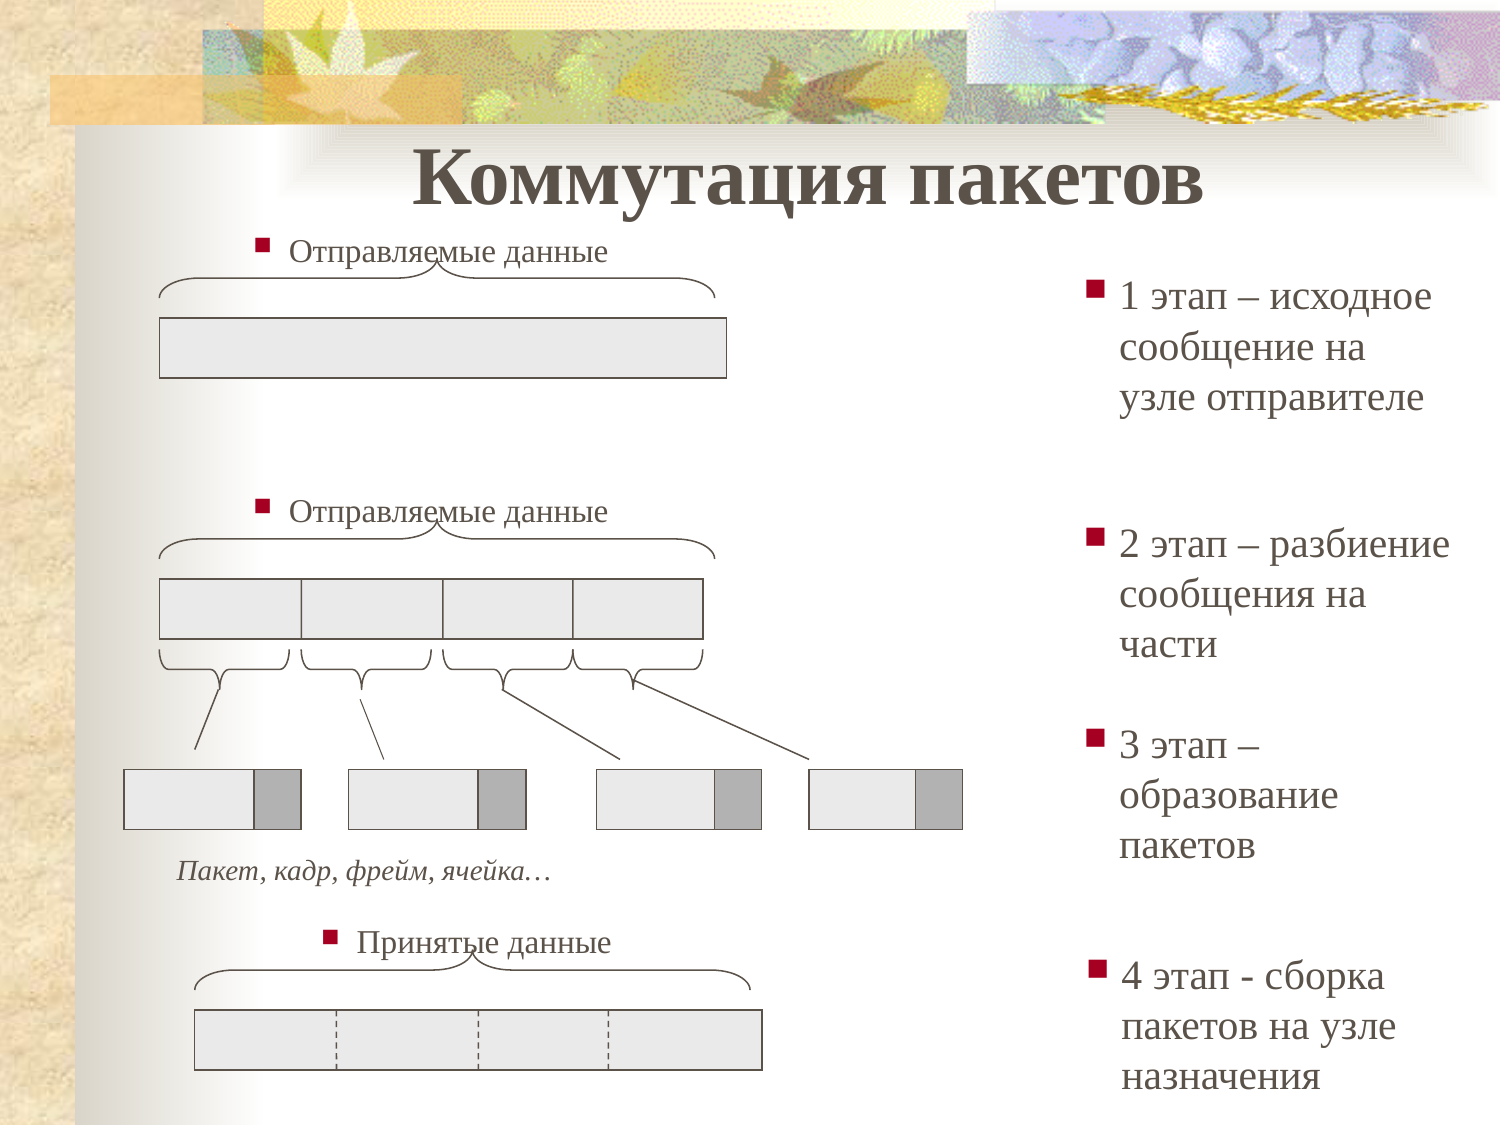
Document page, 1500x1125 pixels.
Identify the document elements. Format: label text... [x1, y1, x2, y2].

picture [0, 0, 1500, 1125]
text_box Коммутация пакетов [147, 113, 1471, 220]
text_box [123, 221, 1471, 1071]
